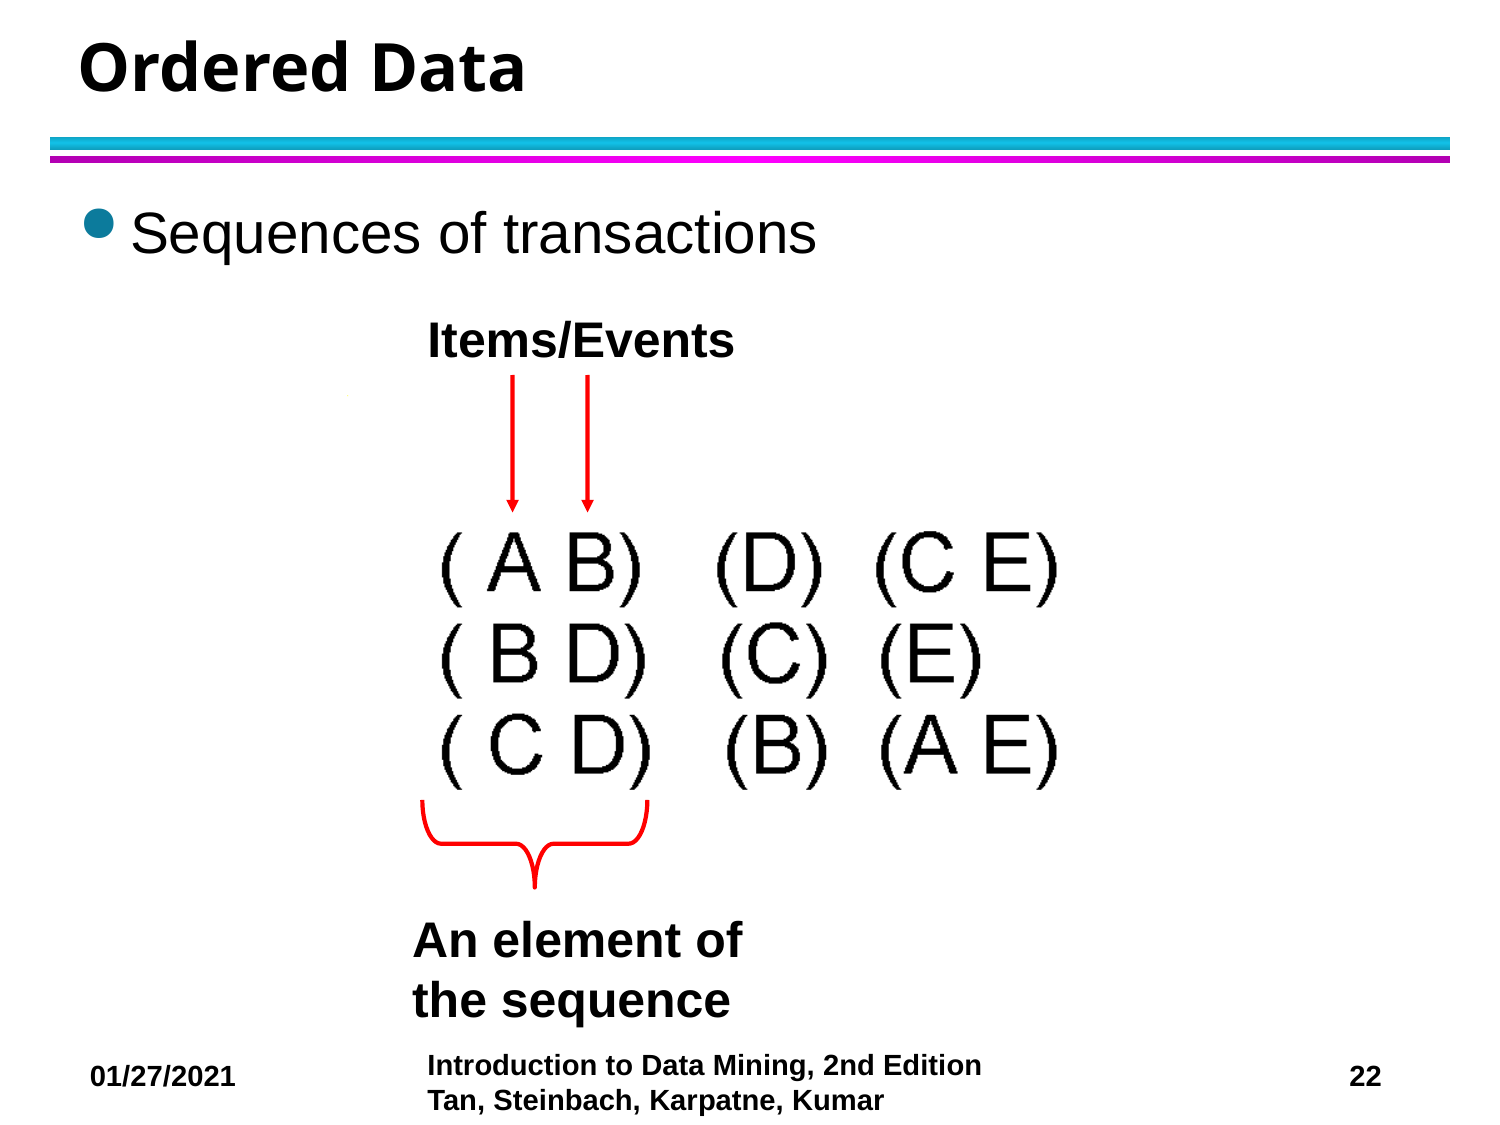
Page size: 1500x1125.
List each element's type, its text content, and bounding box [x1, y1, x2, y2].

title Ordered Data [62, 24, 1421, 113]
picture [347, 394, 1188, 1026]
text_box Items/Events [412, 299, 788, 375]
list Sequences of transactions [67, 187, 1432, 1038]
